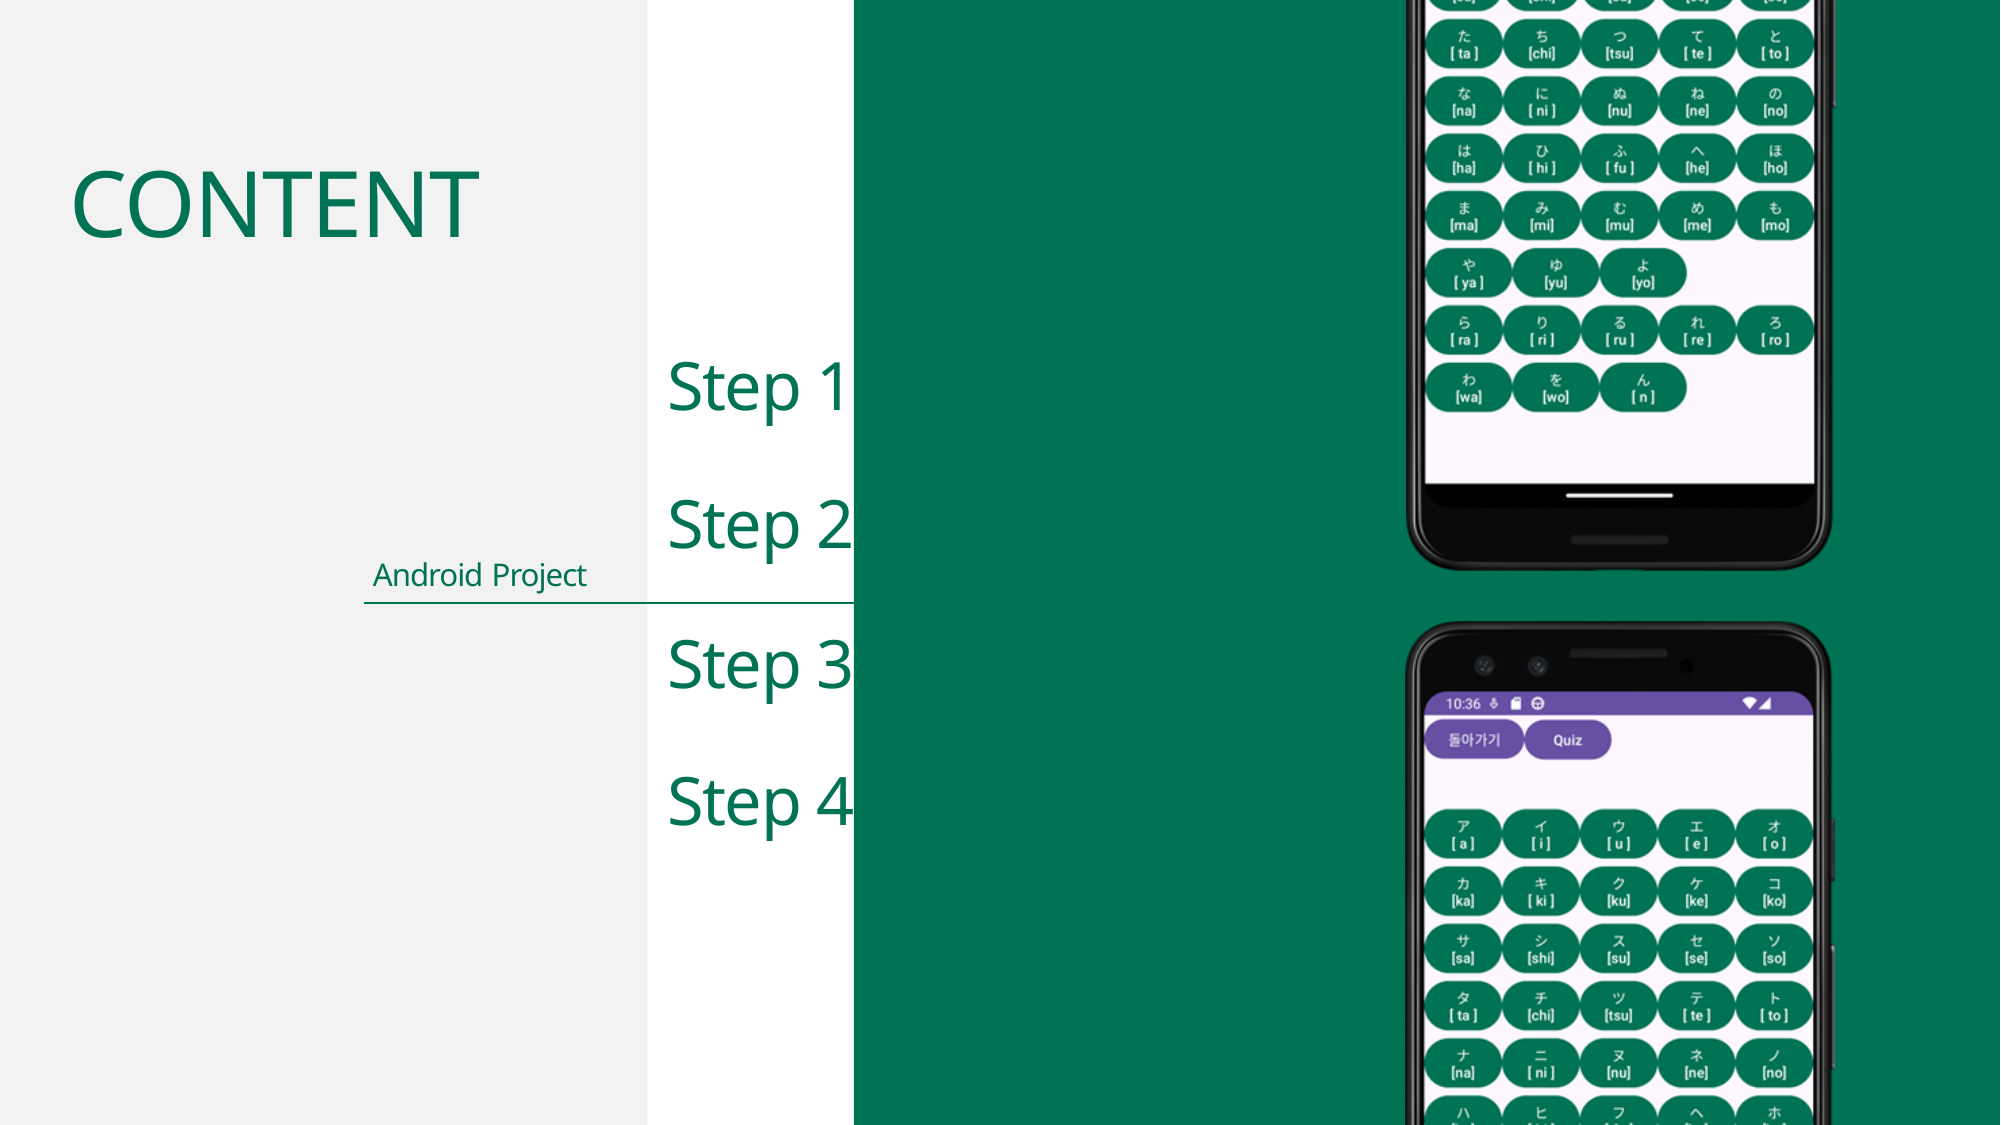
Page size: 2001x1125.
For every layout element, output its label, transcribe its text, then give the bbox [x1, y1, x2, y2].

text_box Step 3. 앱의 특징 [652, 626, 1166, 688]
text_box CONTENT [54, 127, 508, 264]
text_box Android Project [358, 544, 603, 601]
text_box Step 1. 개발 개요 [652, 348, 1166, 410]
text_box [853, 0, 2000, 1125]
text_box Step 2. 구성 화면 [652, 487, 1166, 549]
text_box Step 4. 앱의 장점 [652, 764, 1166, 826]
picture [1405, 621, 1835, 1125]
picture [1406, 0, 1836, 571]
text_box [0, 0, 648, 1125]
